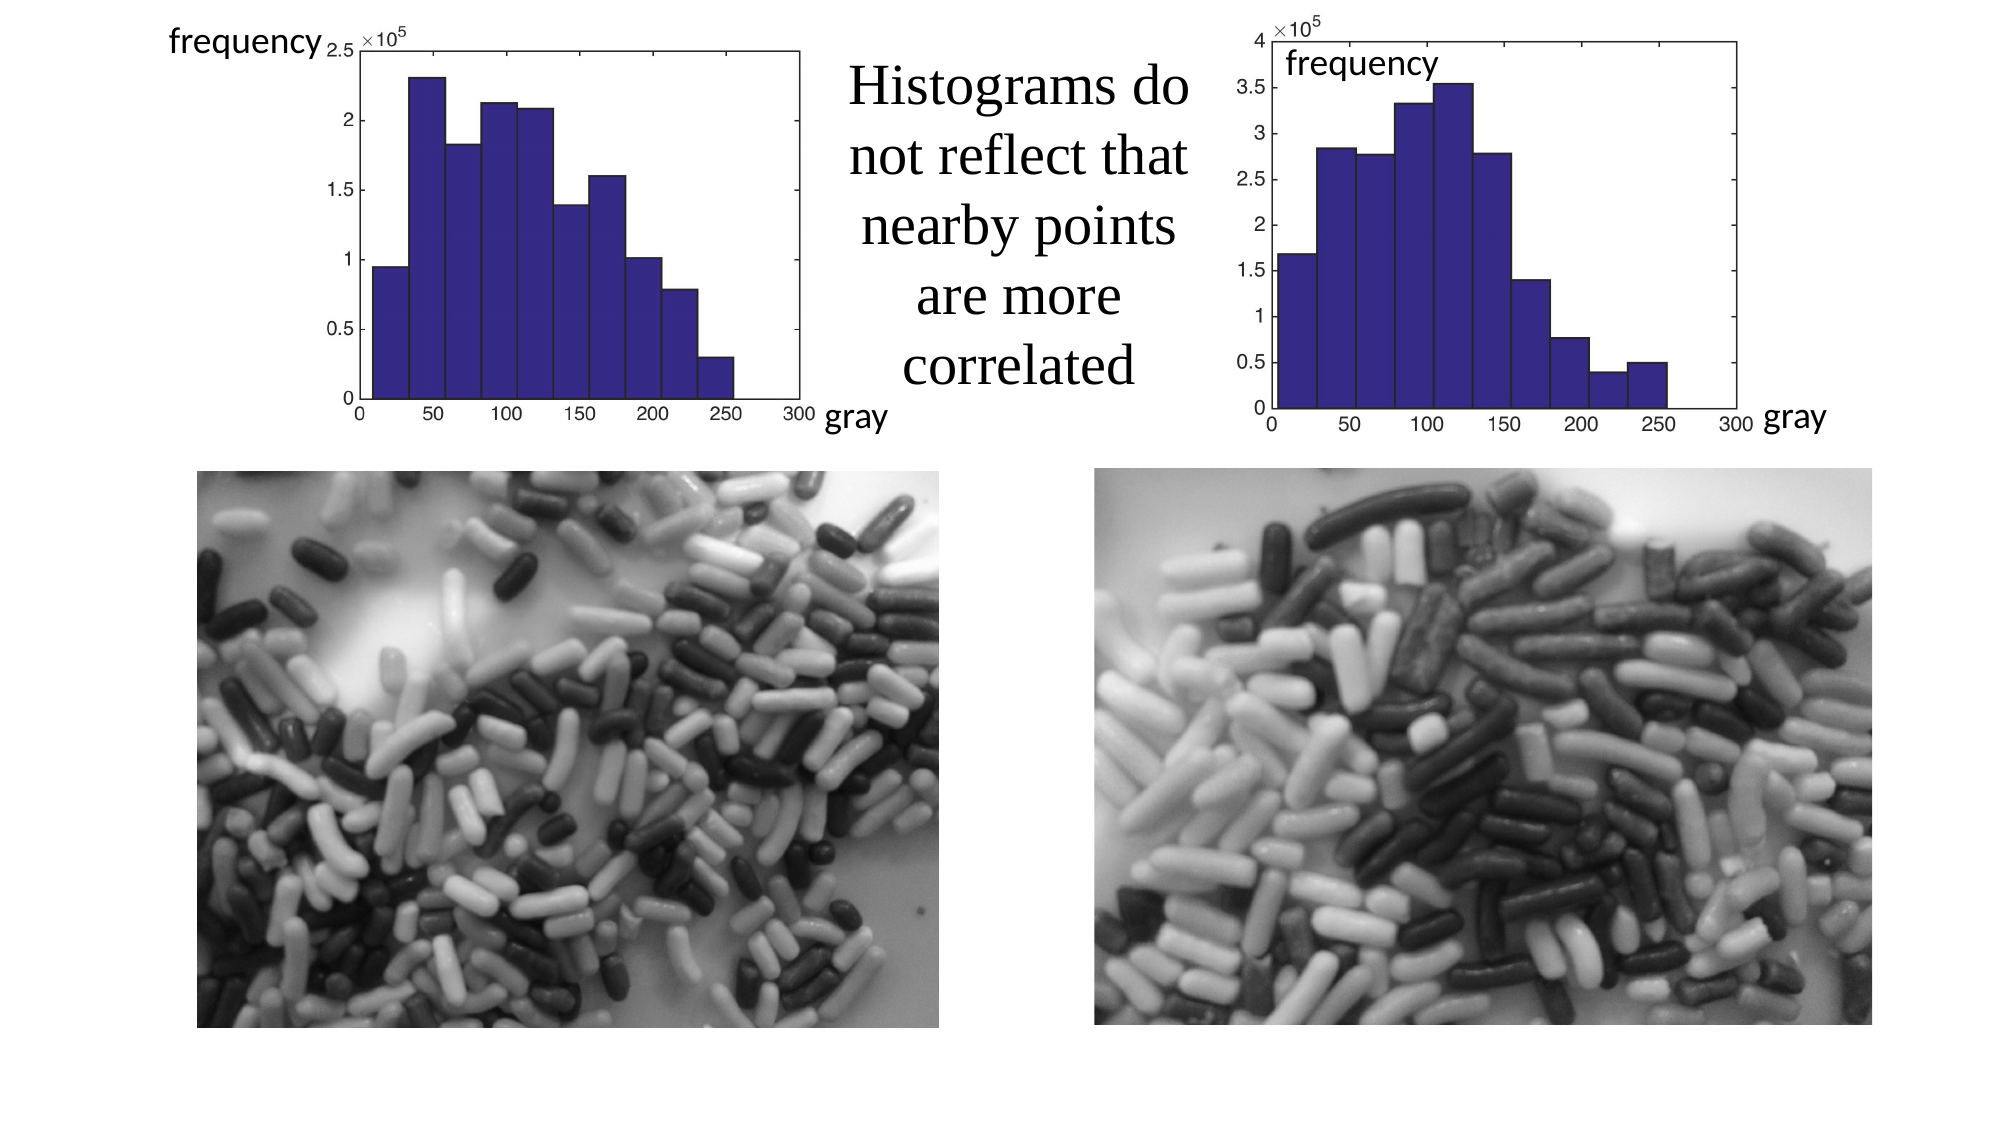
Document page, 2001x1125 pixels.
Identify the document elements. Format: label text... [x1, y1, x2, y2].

text_box Histograms do not reflect that nearby points are more correlated [858, 38, 1189, 404]
picture [1194, 8, 1793, 458]
text_box gray [1797, 383, 1843, 443]
picture [1094, 467, 1873, 1026]
text_box frequency [154, 8, 338, 68]
picture [285, 19, 853, 445]
text_box gray [858, 383, 904, 443]
picture [196, 471, 940, 1029]
